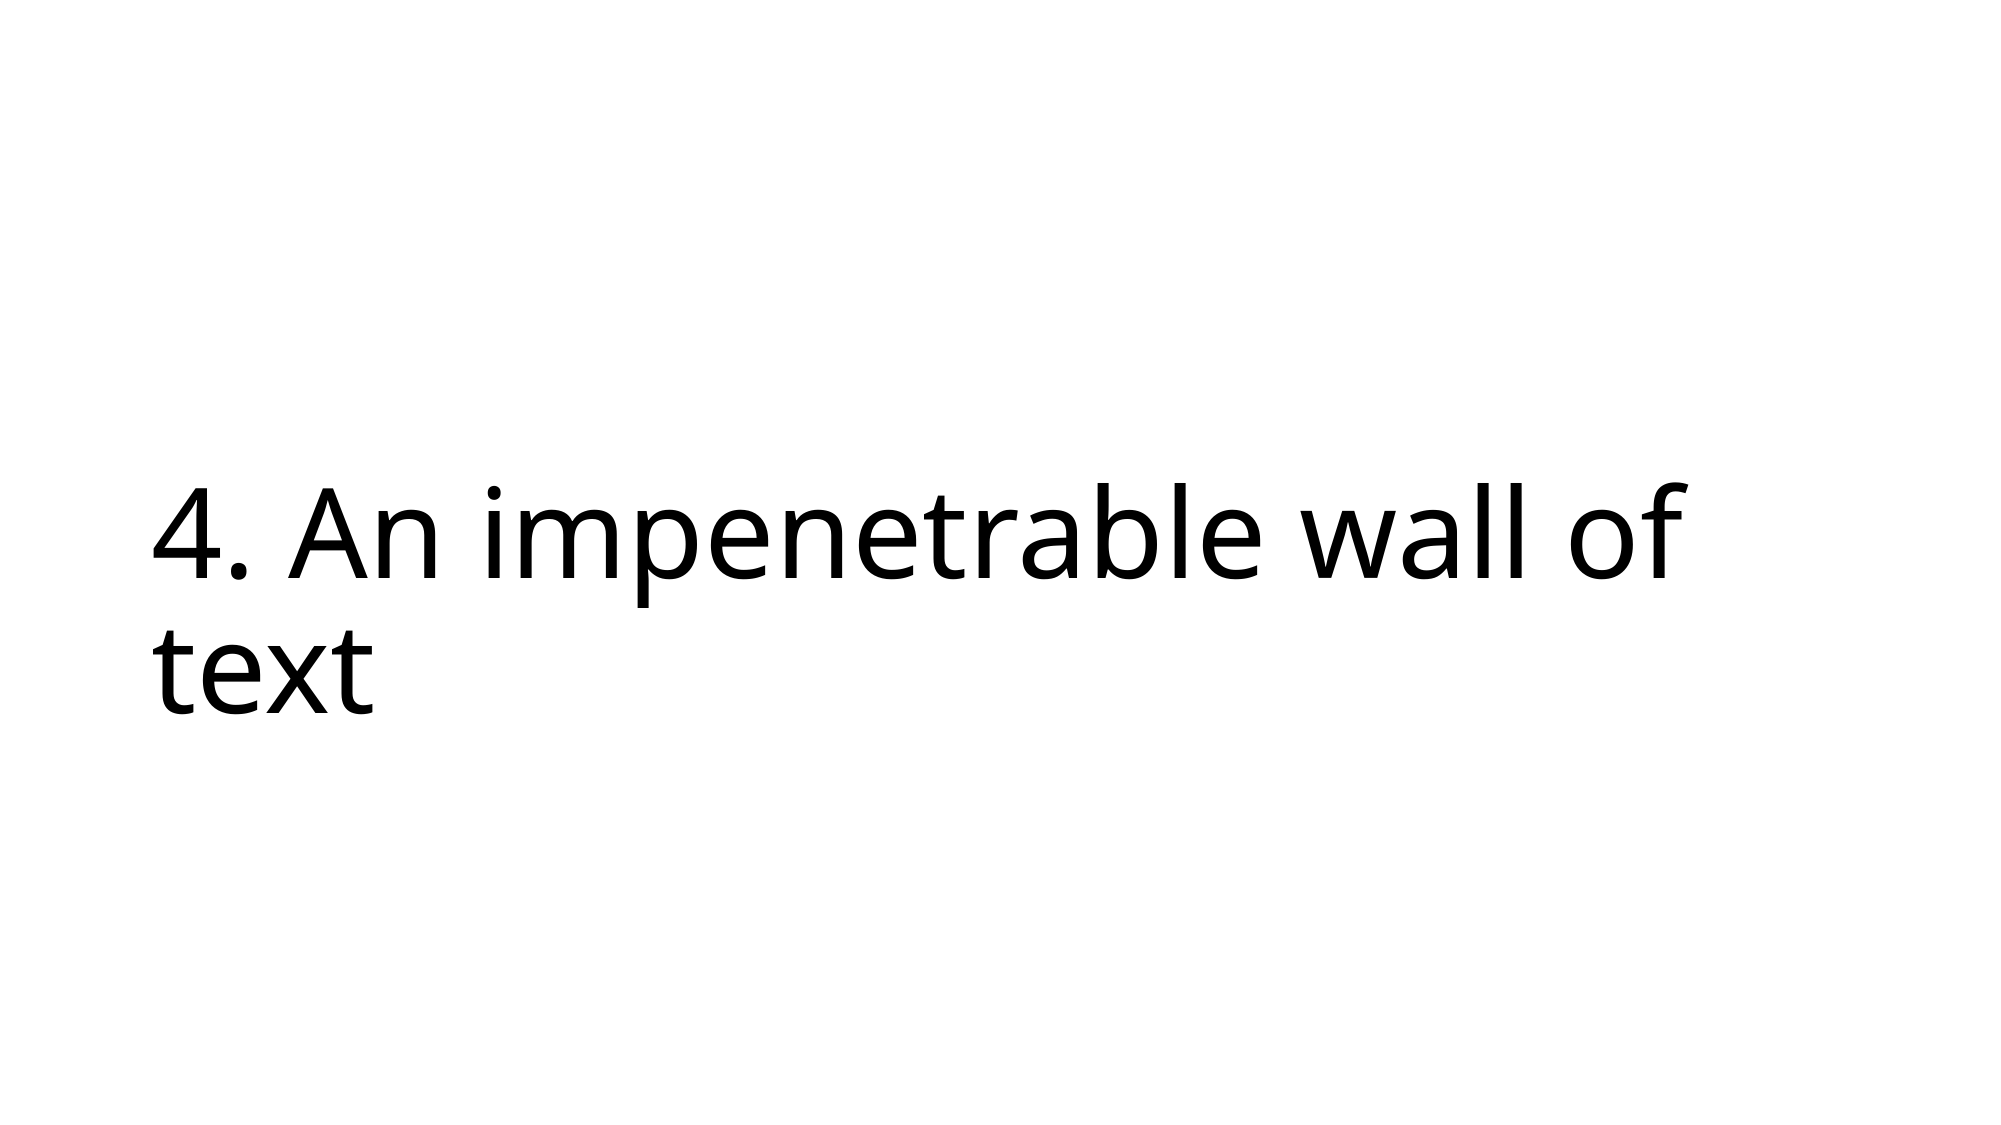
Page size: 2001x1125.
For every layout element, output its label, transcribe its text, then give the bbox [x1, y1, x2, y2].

title 4. An impenetrable wall of text [136, 280, 1862, 749]
